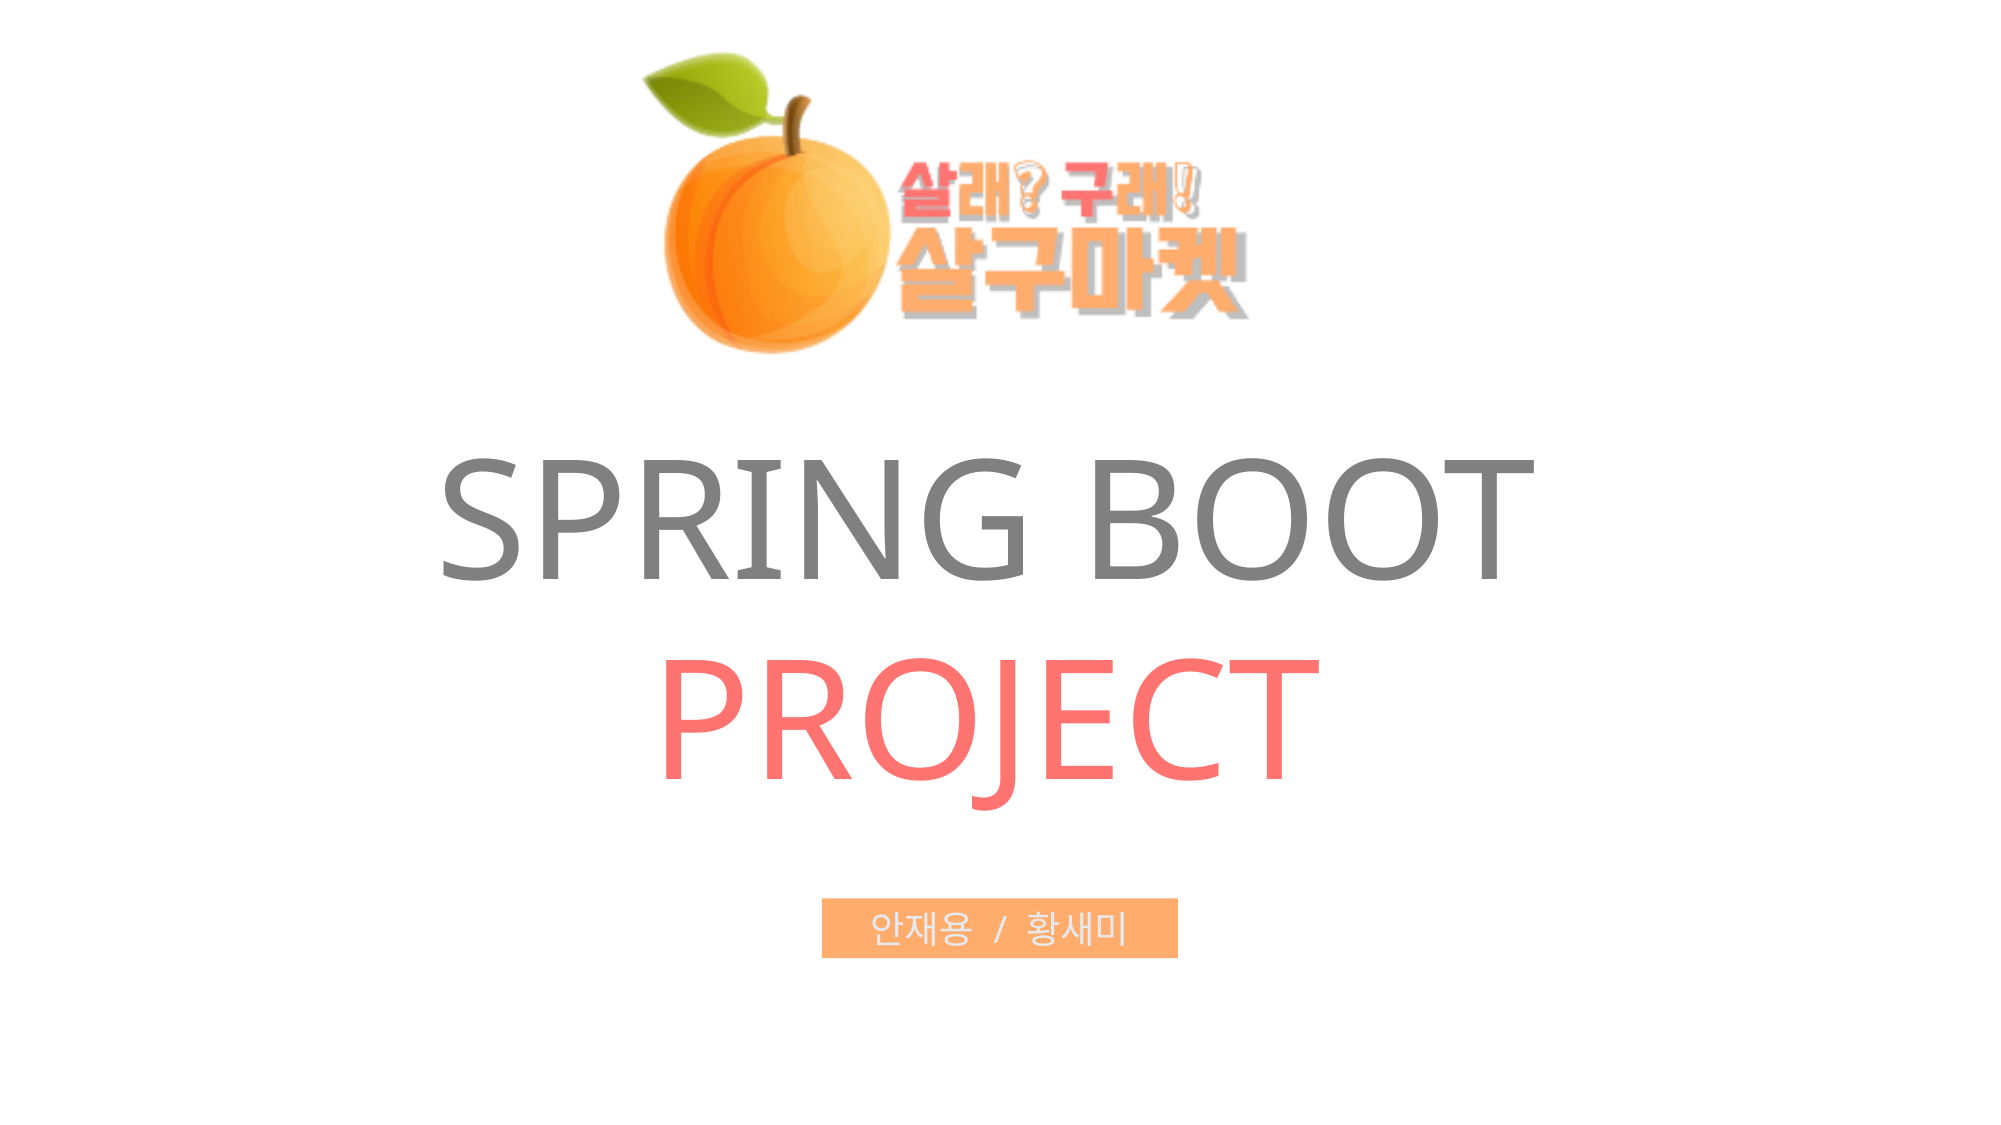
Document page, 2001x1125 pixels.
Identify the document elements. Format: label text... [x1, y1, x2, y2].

text_box SPRING BOOT PROJECT [421, 405, 1552, 821]
text_box 안재용 / 황새미 [821, 898, 1178, 959]
picture [576, 43, 1289, 385]
